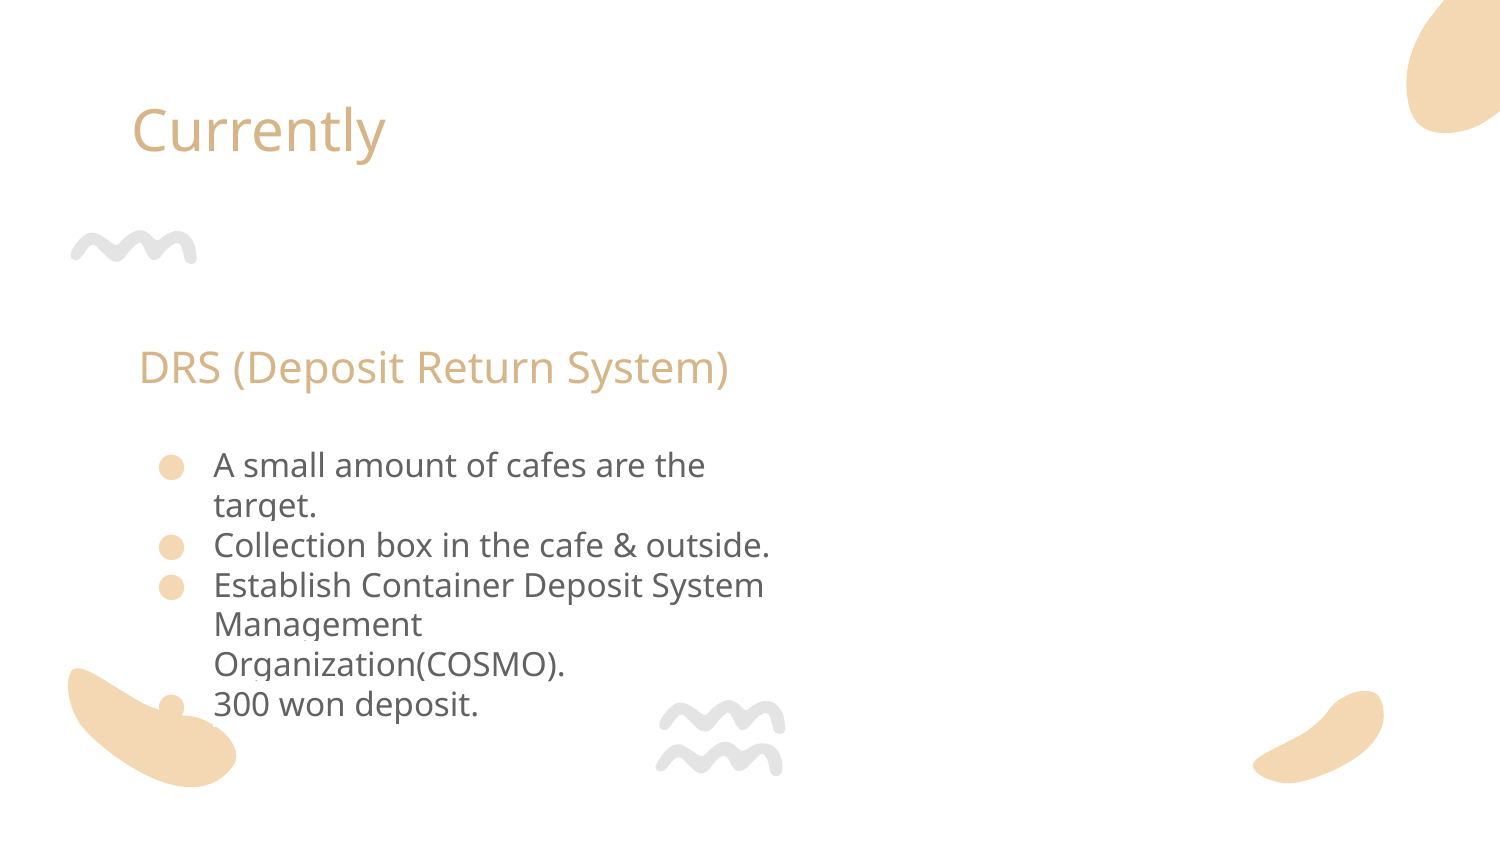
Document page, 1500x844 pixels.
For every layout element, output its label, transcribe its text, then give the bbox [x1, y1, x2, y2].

title Currently [116, 87, 1384, 169]
title DRS (Deposit Return System) [123, 325, 1329, 407]
subtitle A small amount of cafes are the target. Collection box in the cafe & outside. Establish Container Deposit System Management Organization(COSMO). 300 won deposit. [123, 428, 795, 722]
